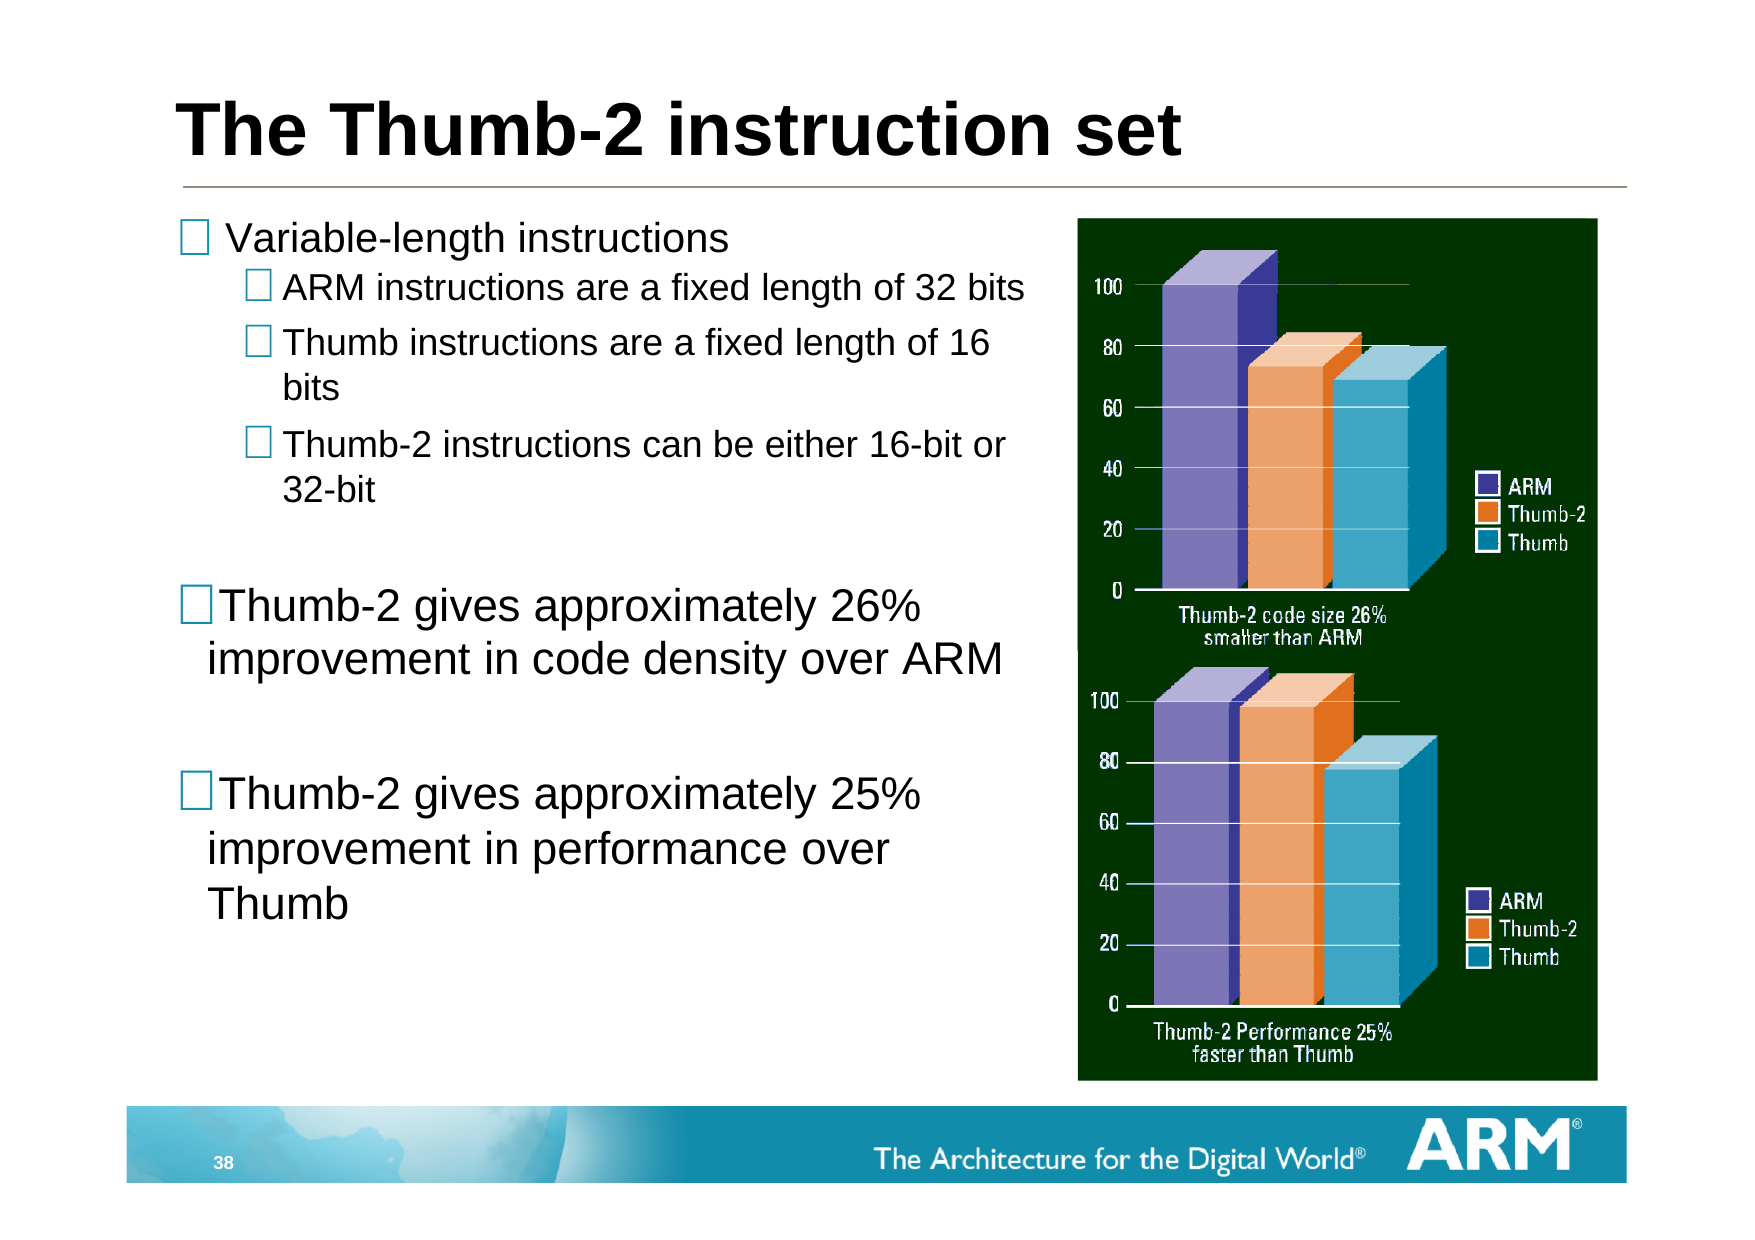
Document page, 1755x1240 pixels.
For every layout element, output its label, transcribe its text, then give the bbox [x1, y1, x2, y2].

text_box [1499, 948, 1559, 965]
text_box [1095, 278, 1122, 295]
text_box [1357, 1022, 1392, 1041]
text_box [1134, 415, 1447, 591]
text_box [1126, 707, 1438, 768]
slide_number 38 [198, 1150, 253, 1170]
text_box [1100, 934, 1119, 951]
text_box [1099, 873, 1119, 891]
text_box [1508, 533, 1568, 551]
text_box [1134, 293, 1447, 354]
text_box [1153, 1022, 1353, 1062]
text_box [1499, 892, 1542, 909]
picture [126, 1106, 1627, 1183]
text_box [1089, 667, 1597, 1076]
text_box [1091, 692, 1119, 709]
text_box [1126, 768, 1438, 828]
text_box [1103, 399, 1122, 417]
text_box [1508, 505, 1585, 522]
title The Thumb-2 instruction set [173, 80, 1581, 172]
text_box [1178, 605, 1386, 636]
text_box [1103, 460, 1122, 477]
text_box [1112, 582, 1122, 599]
text_box [1103, 520, 1122, 537]
text_box [1475, 470, 1501, 553]
text_box [1134, 354, 1447, 415]
text_box [1077, 218, 1586, 651]
text_box [1103, 338, 1122, 355]
text_box [1134, 250, 1410, 293]
text_box [1126, 828, 1438, 1008]
text_box [1109, 995, 1119, 1012]
text_box  [173, 203, 202, 268]
text_box Thumb-2 gives approximately 26% improvement in code density over ARM Thumb-2 gives approximately 25% improvement in performance over Thumb [173, 579, 1010, 942]
text_box [1465, 887, 1492, 969]
text_box [1099, 752, 1119, 769]
text_box [1077, 218, 1598, 1081]
text_box [1204, 635, 1266, 645]
text_box [1099, 813, 1119, 830]
text_box [1499, 919, 1577, 937]
text_box Variable-length instructions ARM instructions are a fixed length of 32 bits Thumb instructions are a fixed length of 16 bits Thumb-2 instructions can be either 16-bit or 32-bit [222, 210, 1028, 522]
text_box [1275, 635, 1312, 645]
text_box [1508, 478, 1551, 495]
text_box [1126, 667, 1401, 707]
text_box [1318, 635, 1362, 645]
